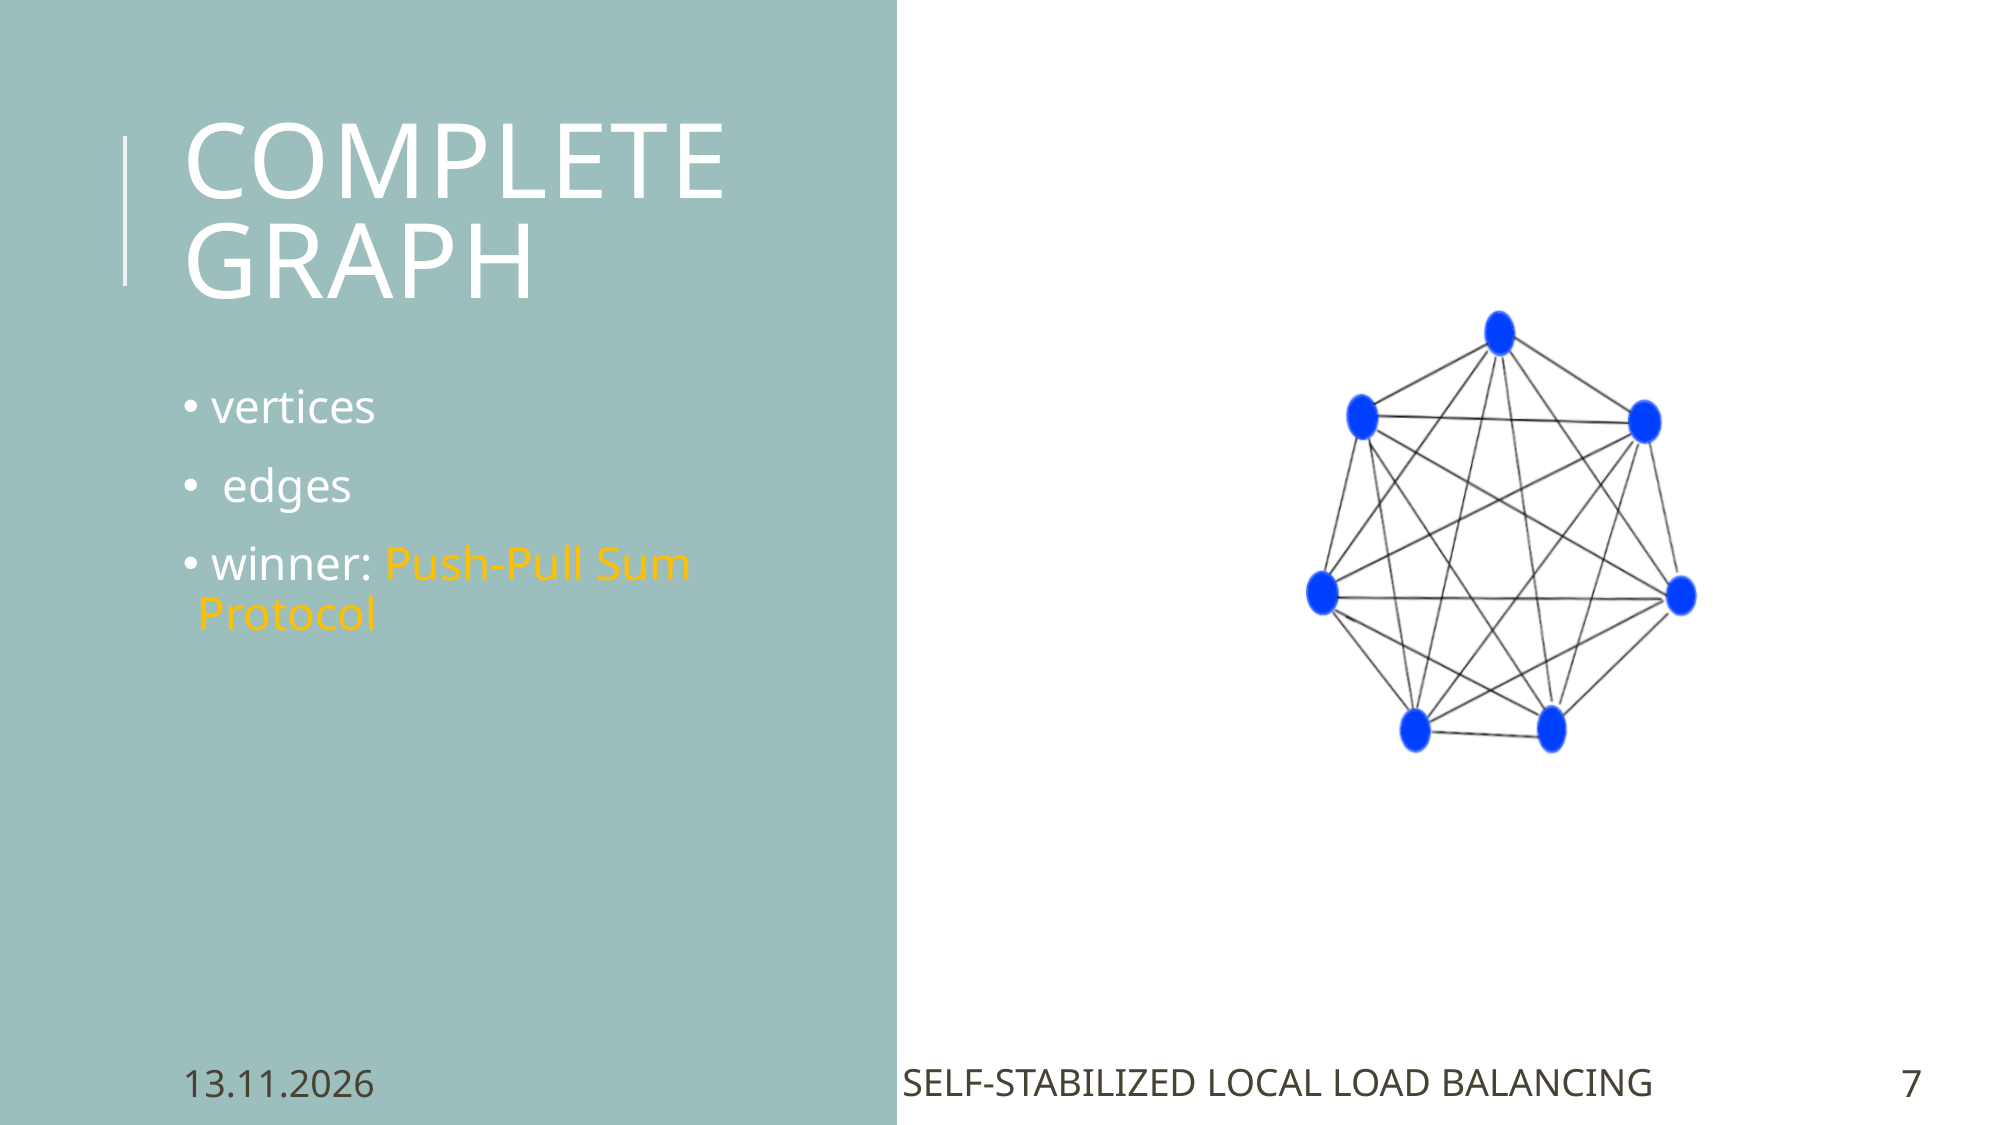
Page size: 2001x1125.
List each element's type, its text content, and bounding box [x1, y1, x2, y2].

slide_number 7 [1777, 1061, 1938, 1107]
title Complete Graph [168, 96, 788, 342]
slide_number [168, 1061, 522, 1107]
footer Self-Stabilized Local Load Balancing [794, 1061, 1763, 1107]
picture [1231, 215, 1833, 816]
text_box [0, 0, 898, 1125]
